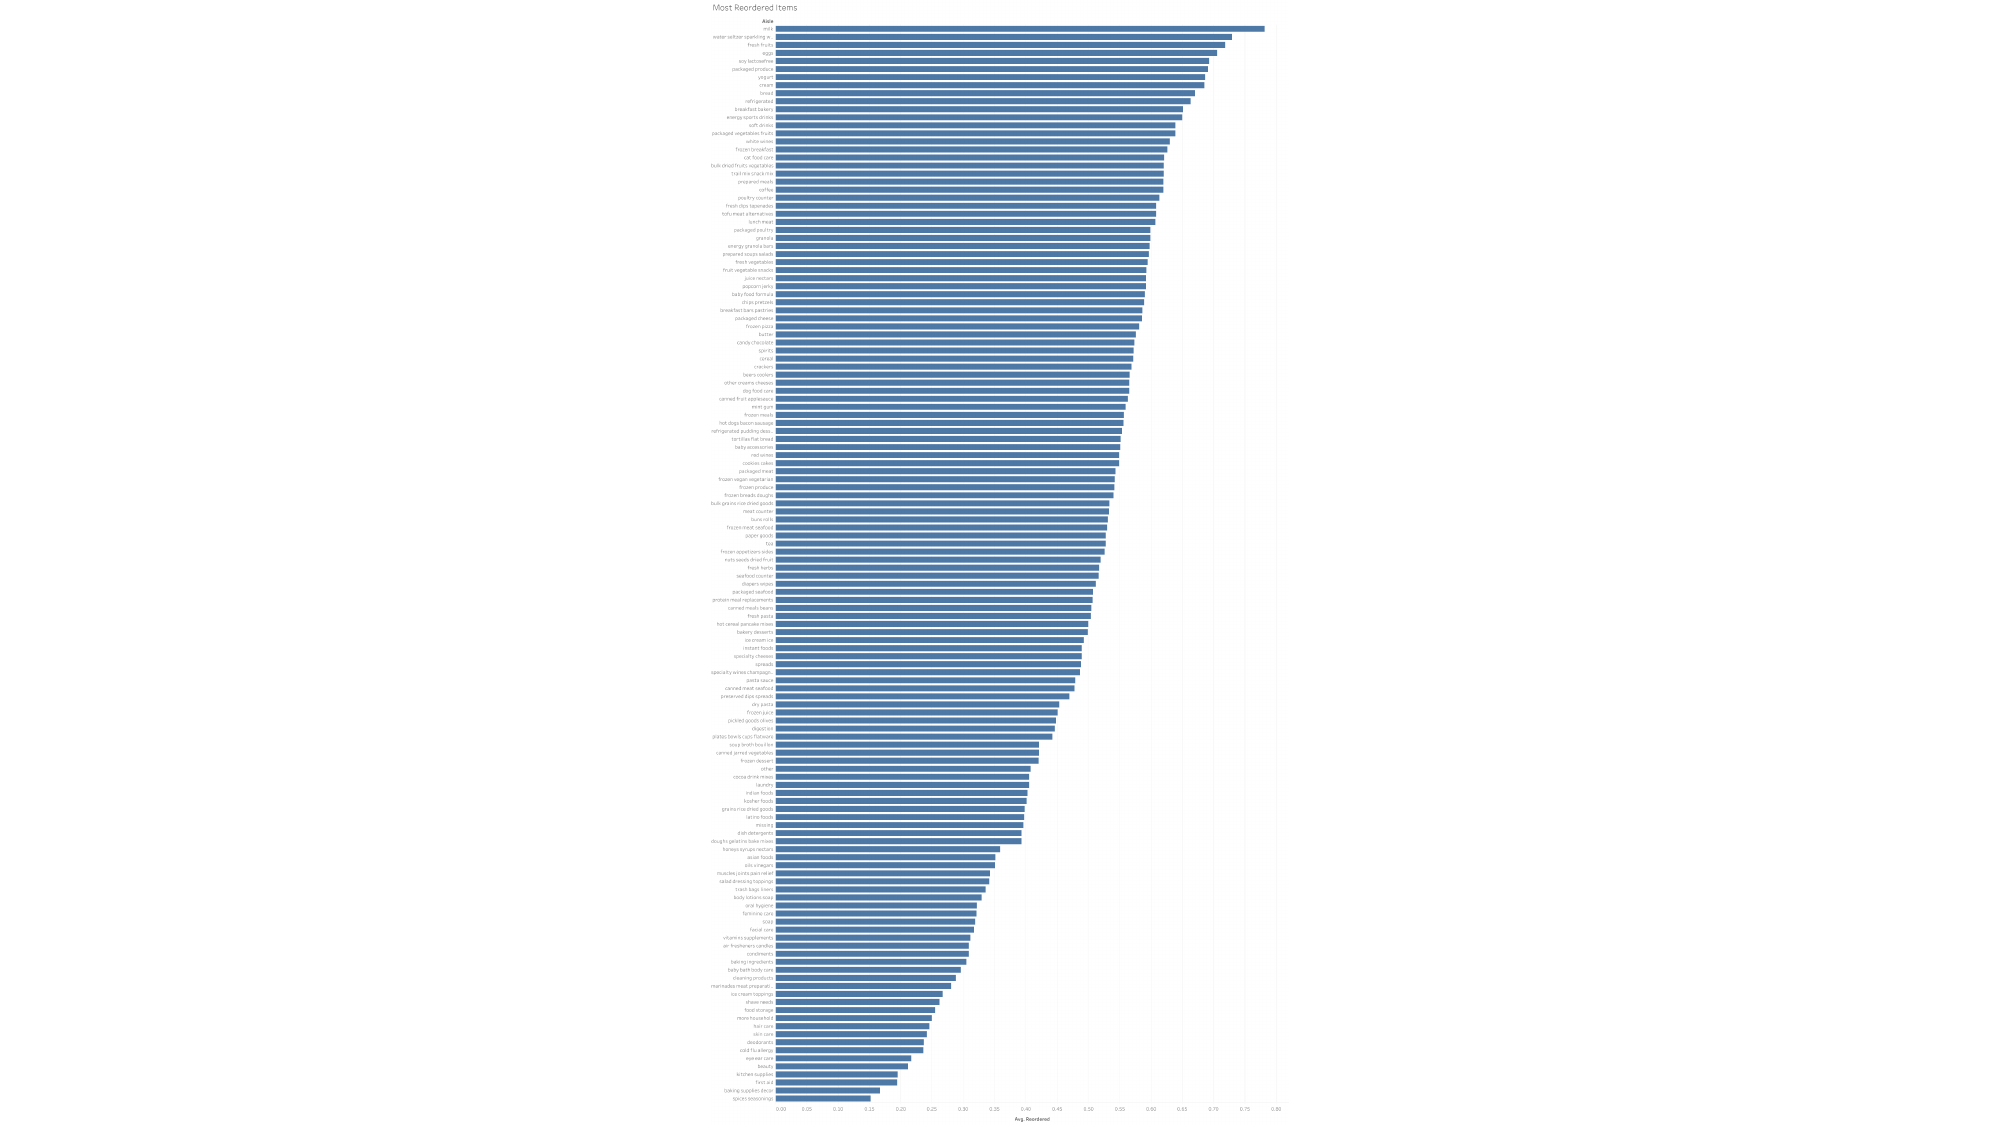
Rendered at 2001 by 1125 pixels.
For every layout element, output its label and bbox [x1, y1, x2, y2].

picture [711, 0, 1289, 1125]
